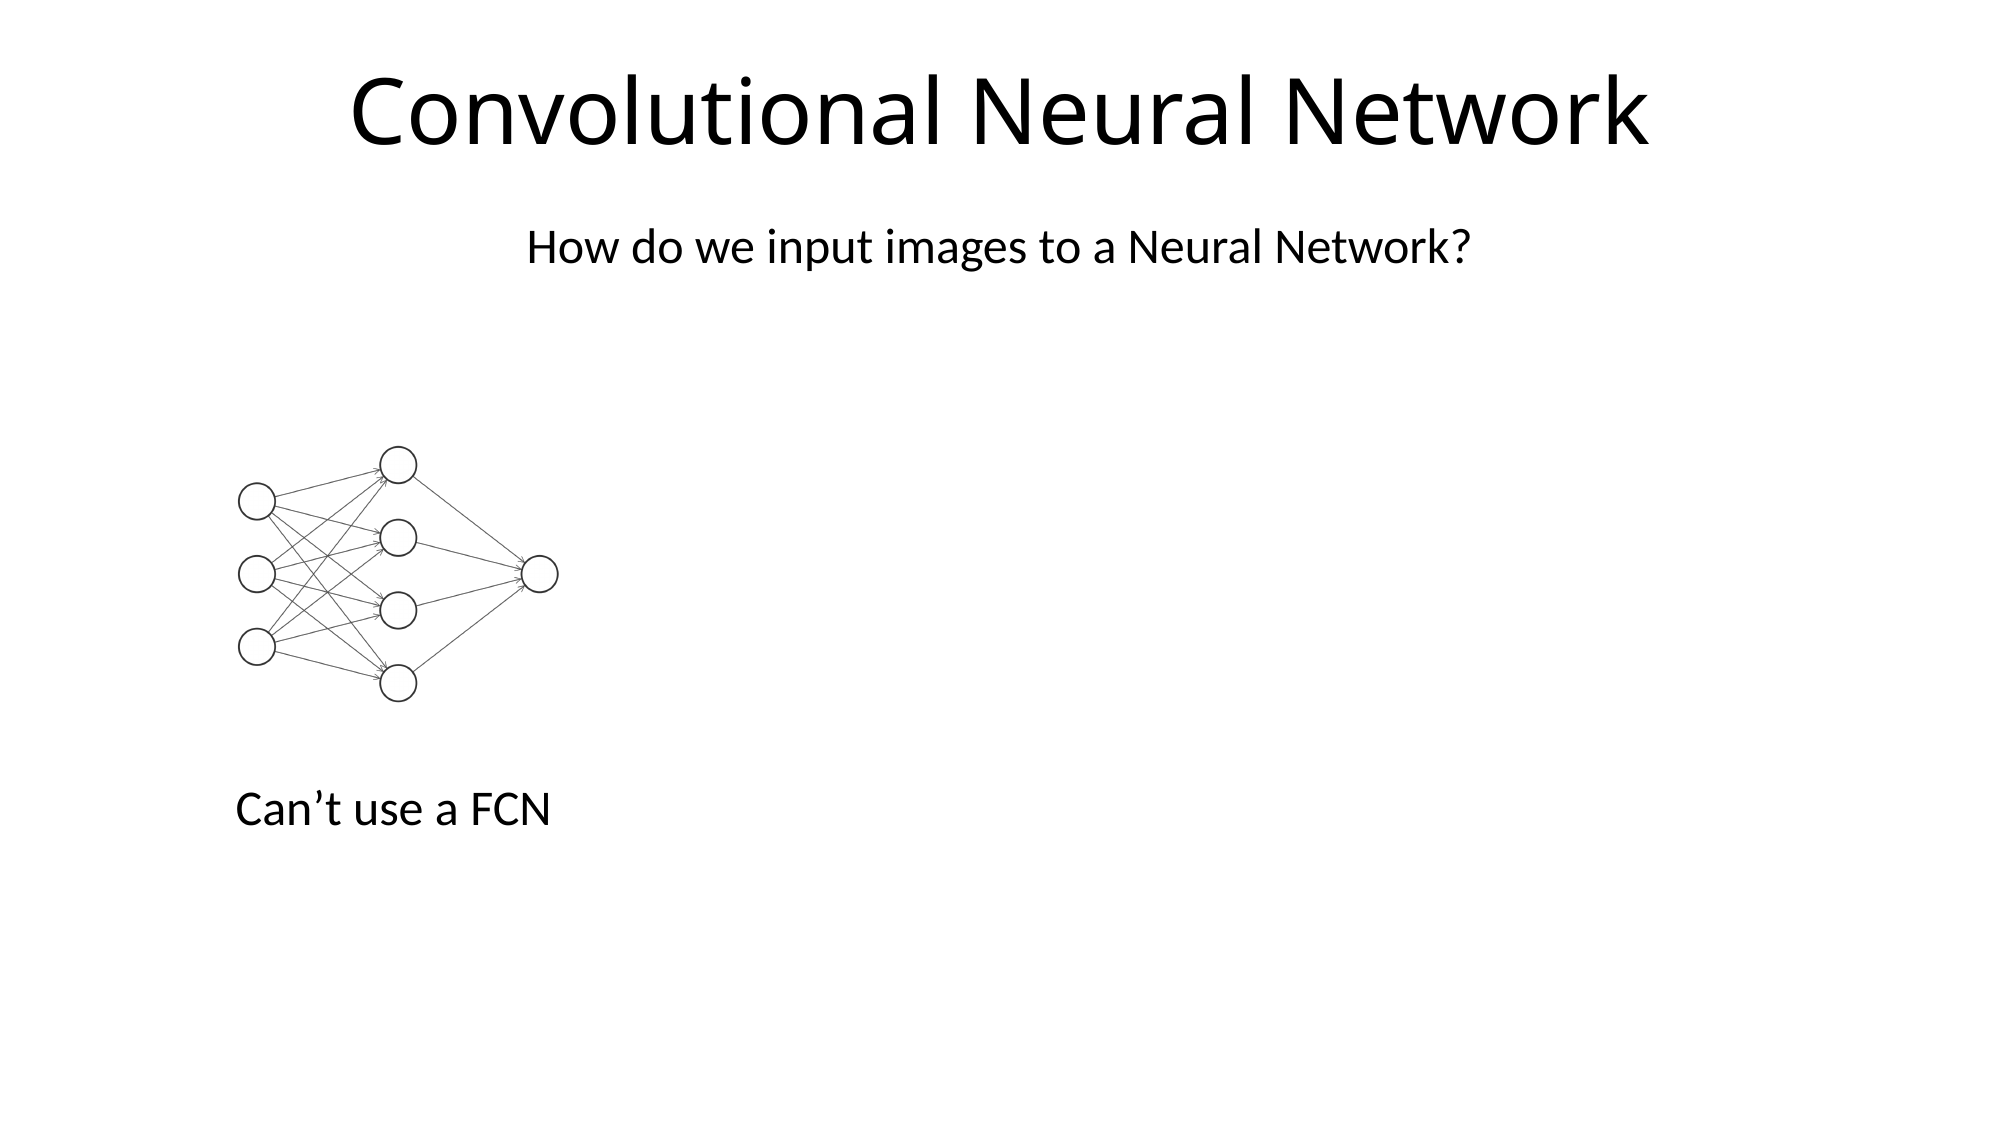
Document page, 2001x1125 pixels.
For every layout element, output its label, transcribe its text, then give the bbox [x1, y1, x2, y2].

picture [225, 424, 572, 727]
text_box How do we input images to a Neural Network? [511, 205, 1489, 281]
text_box Can’t use a FCN [54, 767, 734, 843]
title Convolutional Neural Network [137, 5, 1863, 224]
